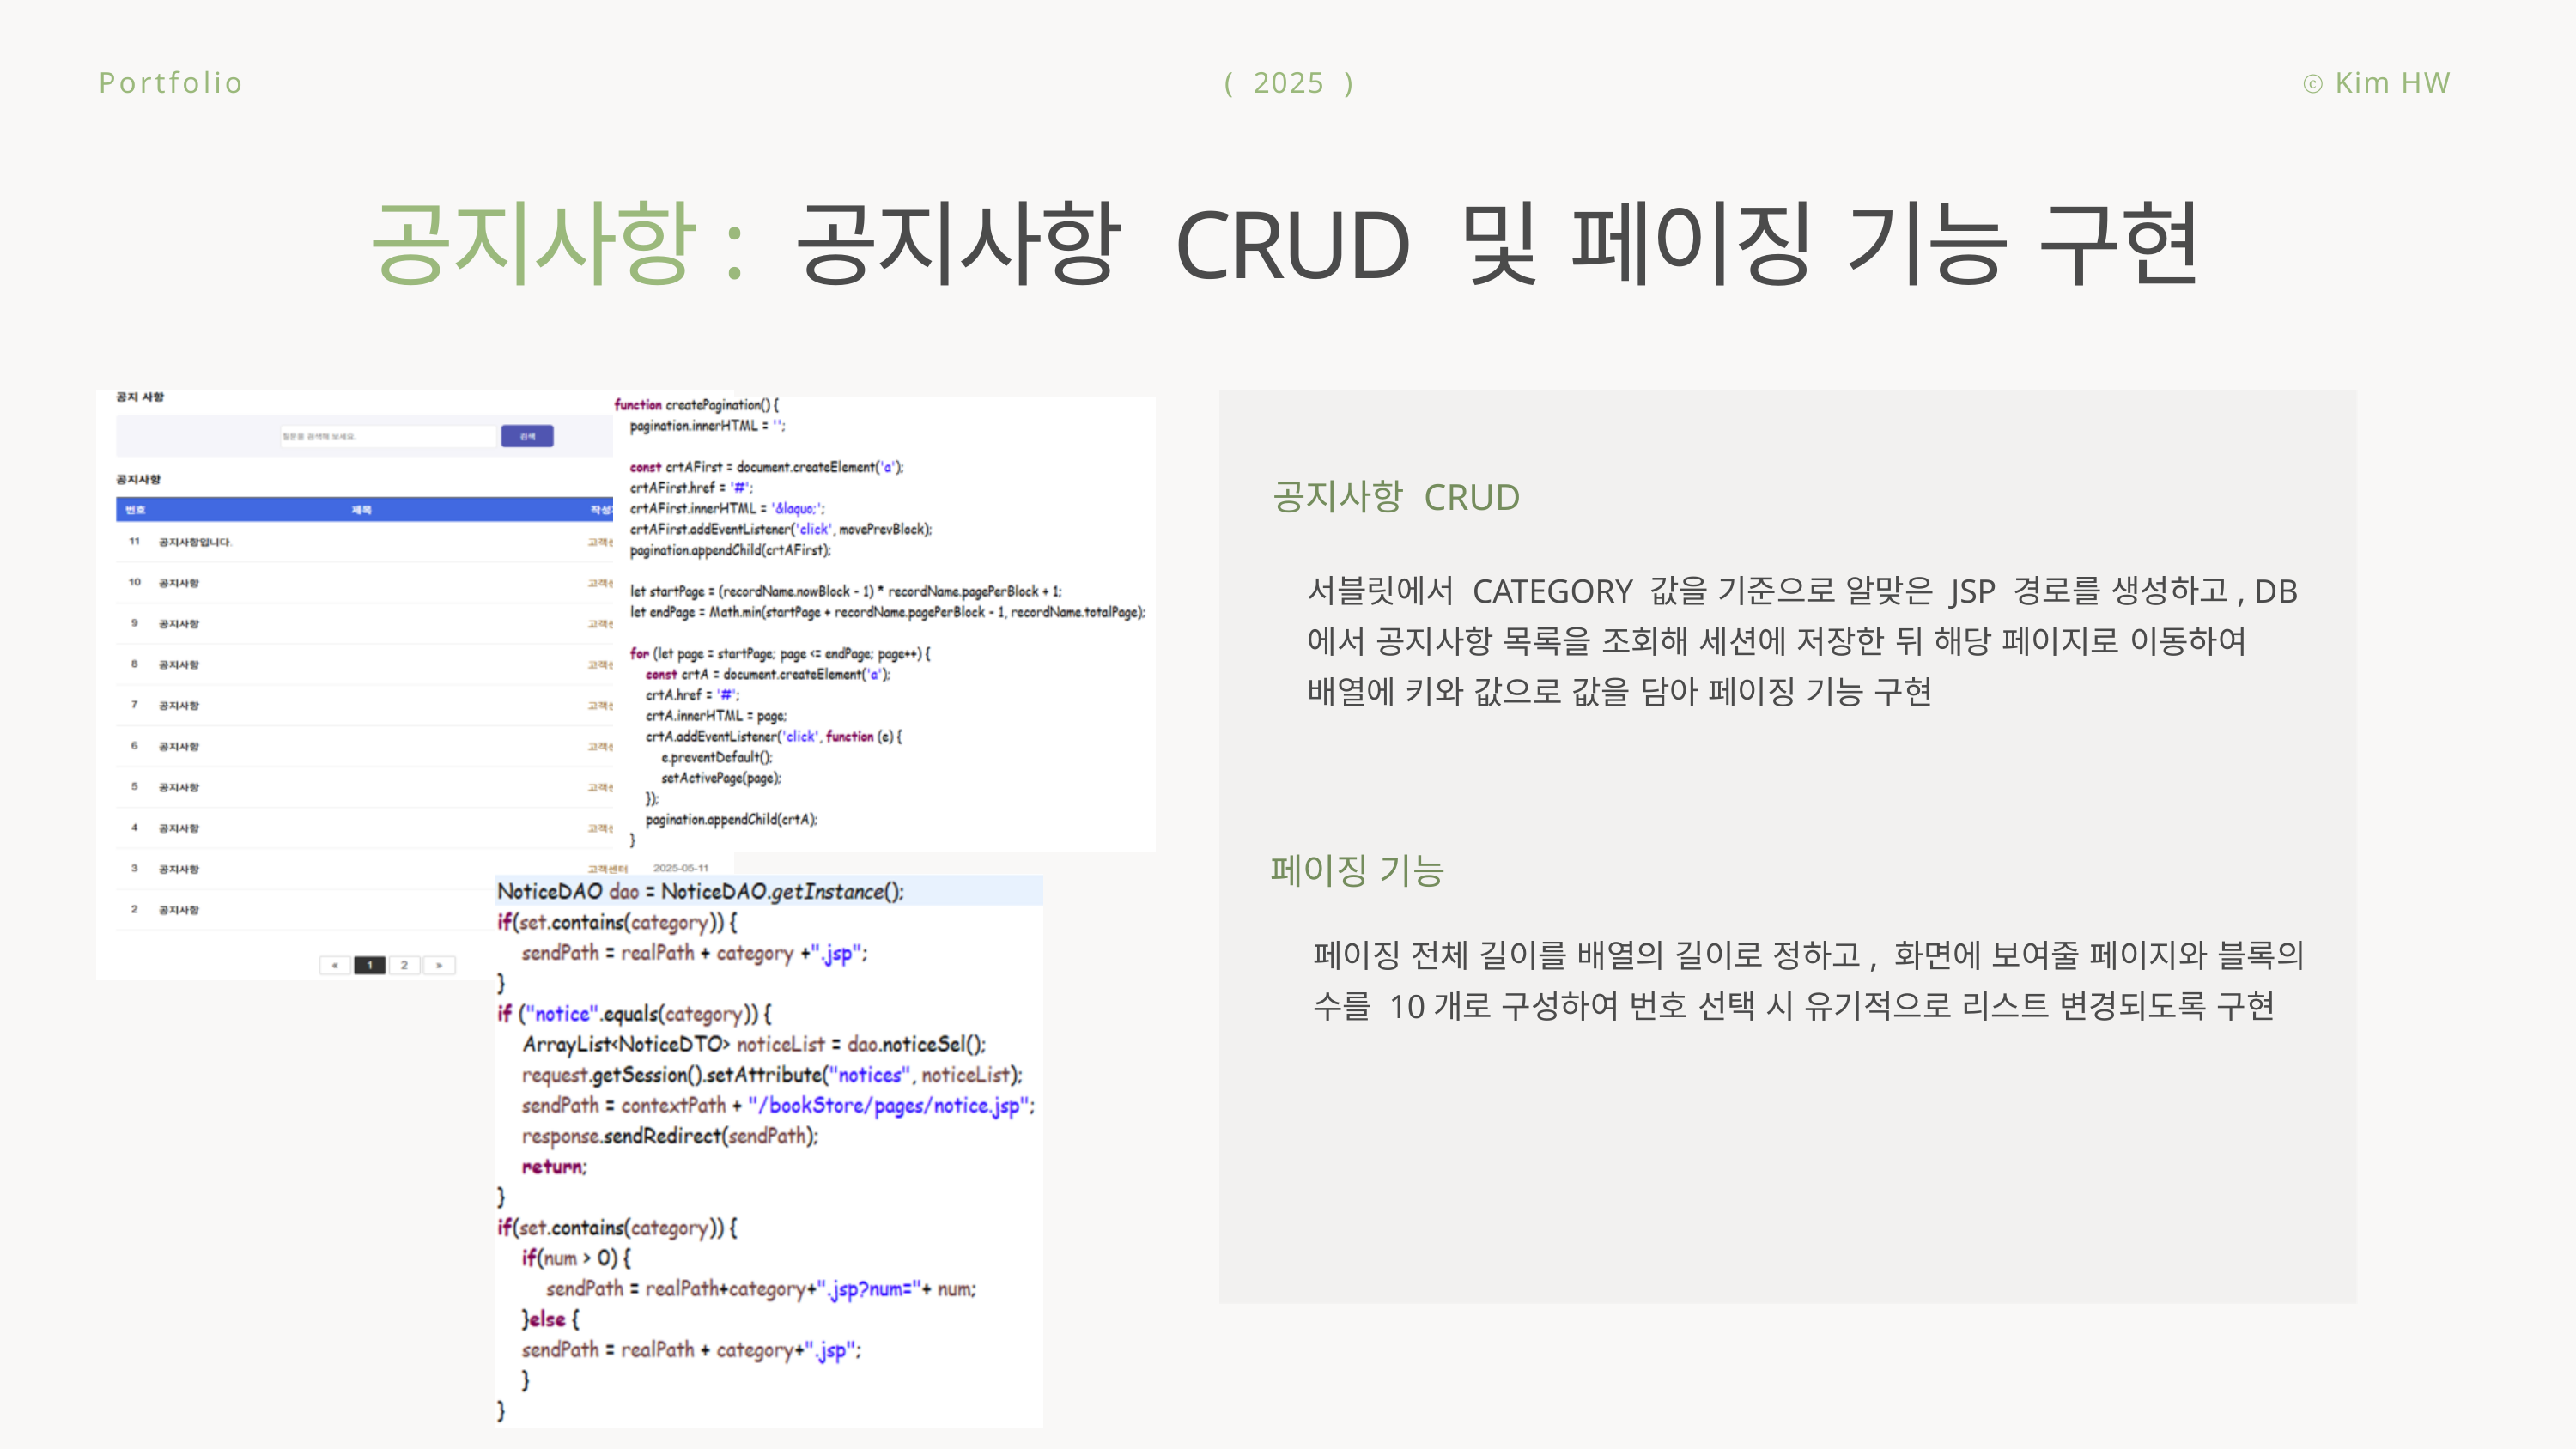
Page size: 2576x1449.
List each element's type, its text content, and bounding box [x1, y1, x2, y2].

picture [96, 389, 1157, 1428]
text_box ( 2025 ) [1175, 60, 1403, 102]
text_box 공지사항: 공지사항 CRUD 및 페이징 기능 구현 [246, 180, 2328, 312]
text_box Portfolio [98, 60, 326, 102]
picture [1219, 389, 2359, 1304]
text_box ⓒ Kim HW [2302, 60, 2483, 102]
